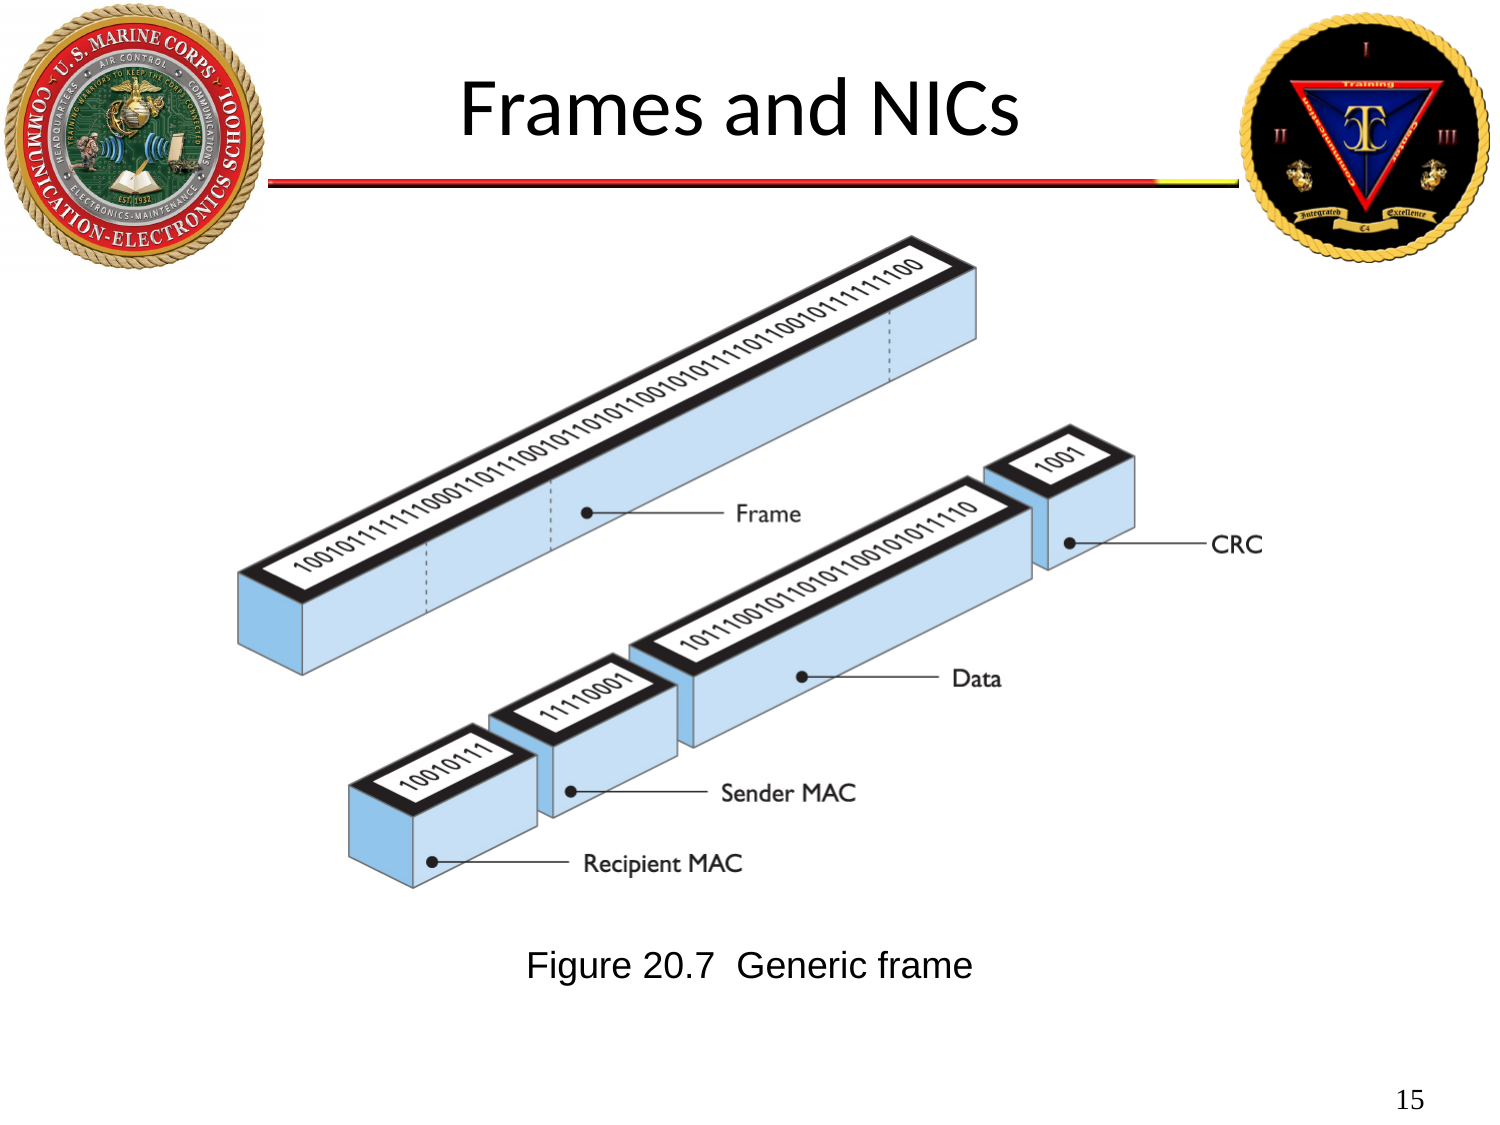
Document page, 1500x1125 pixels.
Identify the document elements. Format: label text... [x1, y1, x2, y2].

title Frames and NICs [75, 45, 1425, 233]
text_box Figure 20.7 Generic frame [511, 937, 989, 994]
picture [0, 0, 1490, 889]
